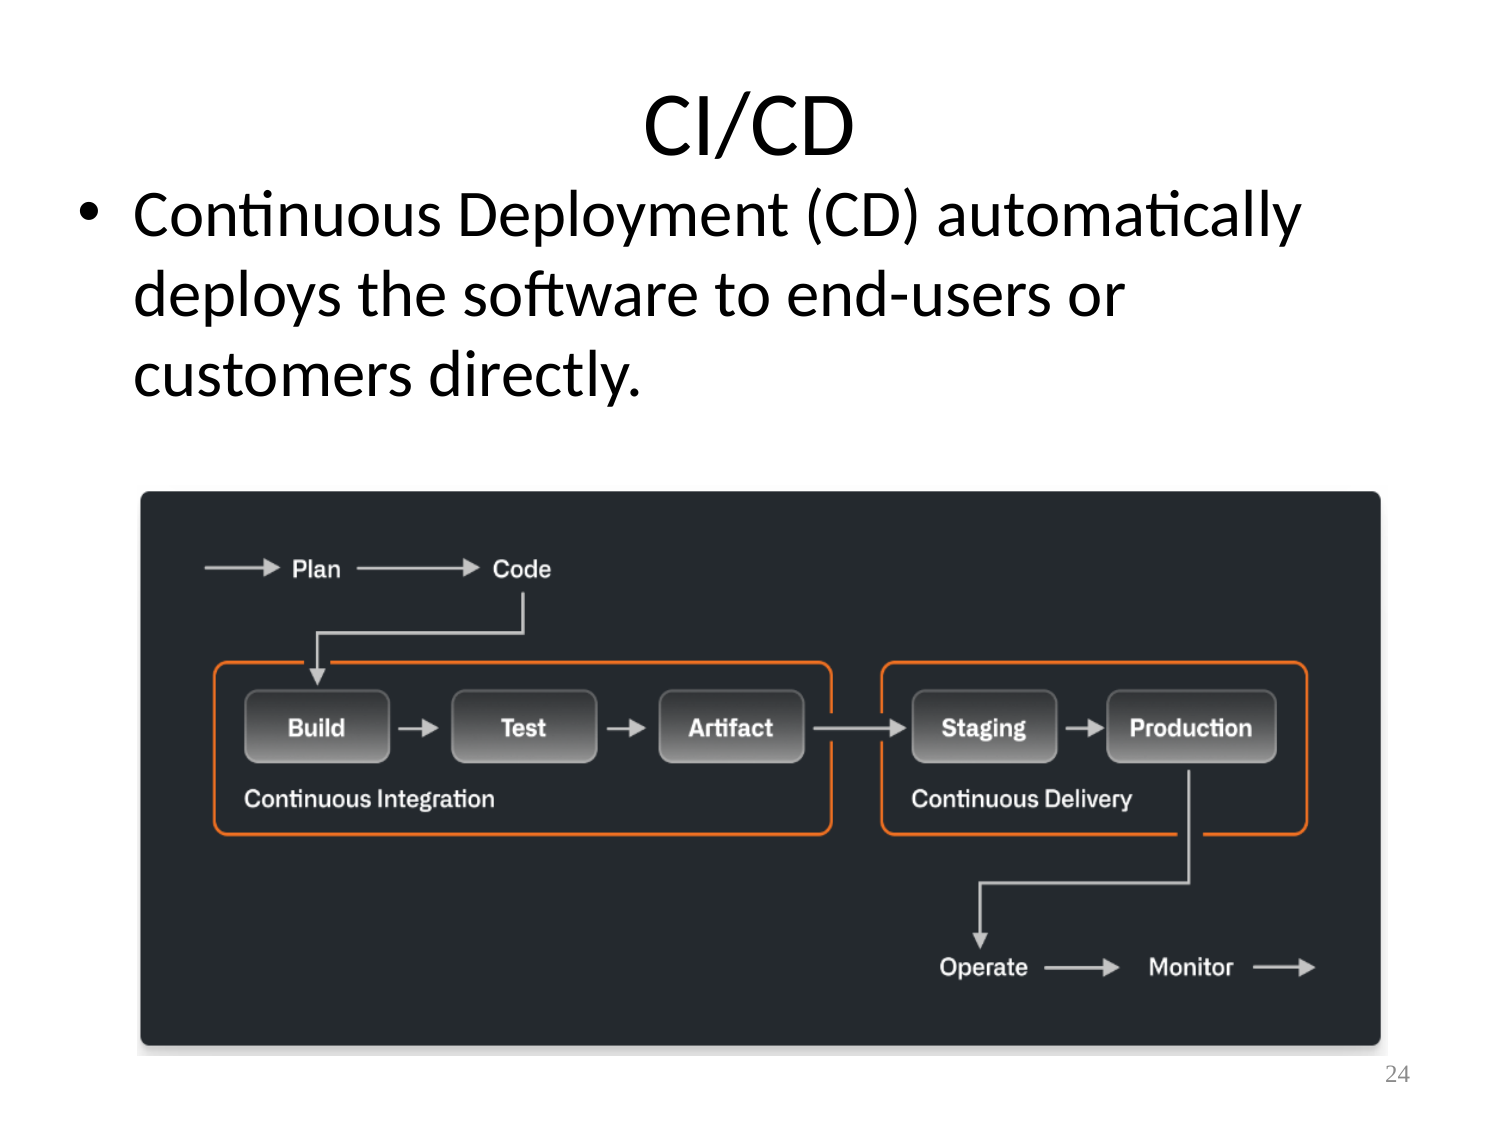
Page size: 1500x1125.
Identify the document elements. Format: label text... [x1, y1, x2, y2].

text_box [62, 447, 1413, 1063]
title CI/CD [75, 37, 1425, 162]
slide_number 24 [1074, 1042, 1425, 1103]
picture [137, 484, 1388, 1056]
list Continuous Deployment (CD) automatically deploys the software to end-users or customers directly. [62, 162, 1425, 1042]
